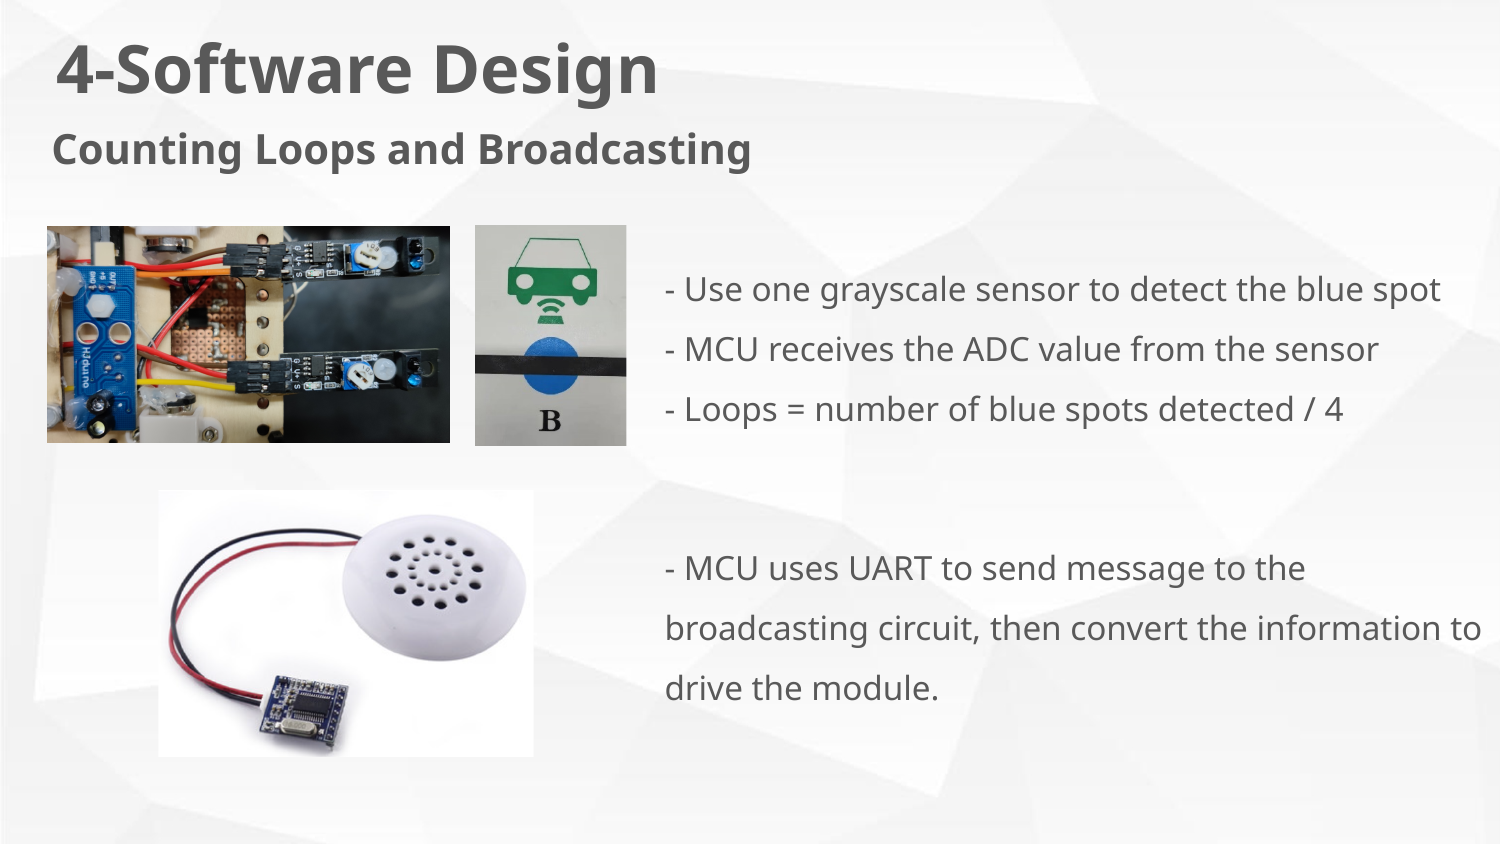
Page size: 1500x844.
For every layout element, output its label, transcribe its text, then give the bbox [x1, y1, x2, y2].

text_box Counting Loops and Broadcasting [36, 115, 768, 181]
text_box - Use one grayscale sensor to detect the blue spot - MCU receives the ADC value from the sensor - Loops = number of blue spots detected / 4 [649, 240, 1500, 436]
text_box - MCU uses UART to send message to the broadcasting circuit, then convert the information to drive the module. [649, 520, 1500, 775]
picture [0, 0, 1500, 844]
text_box 4-Software Design [41, 19, 676, 114]
